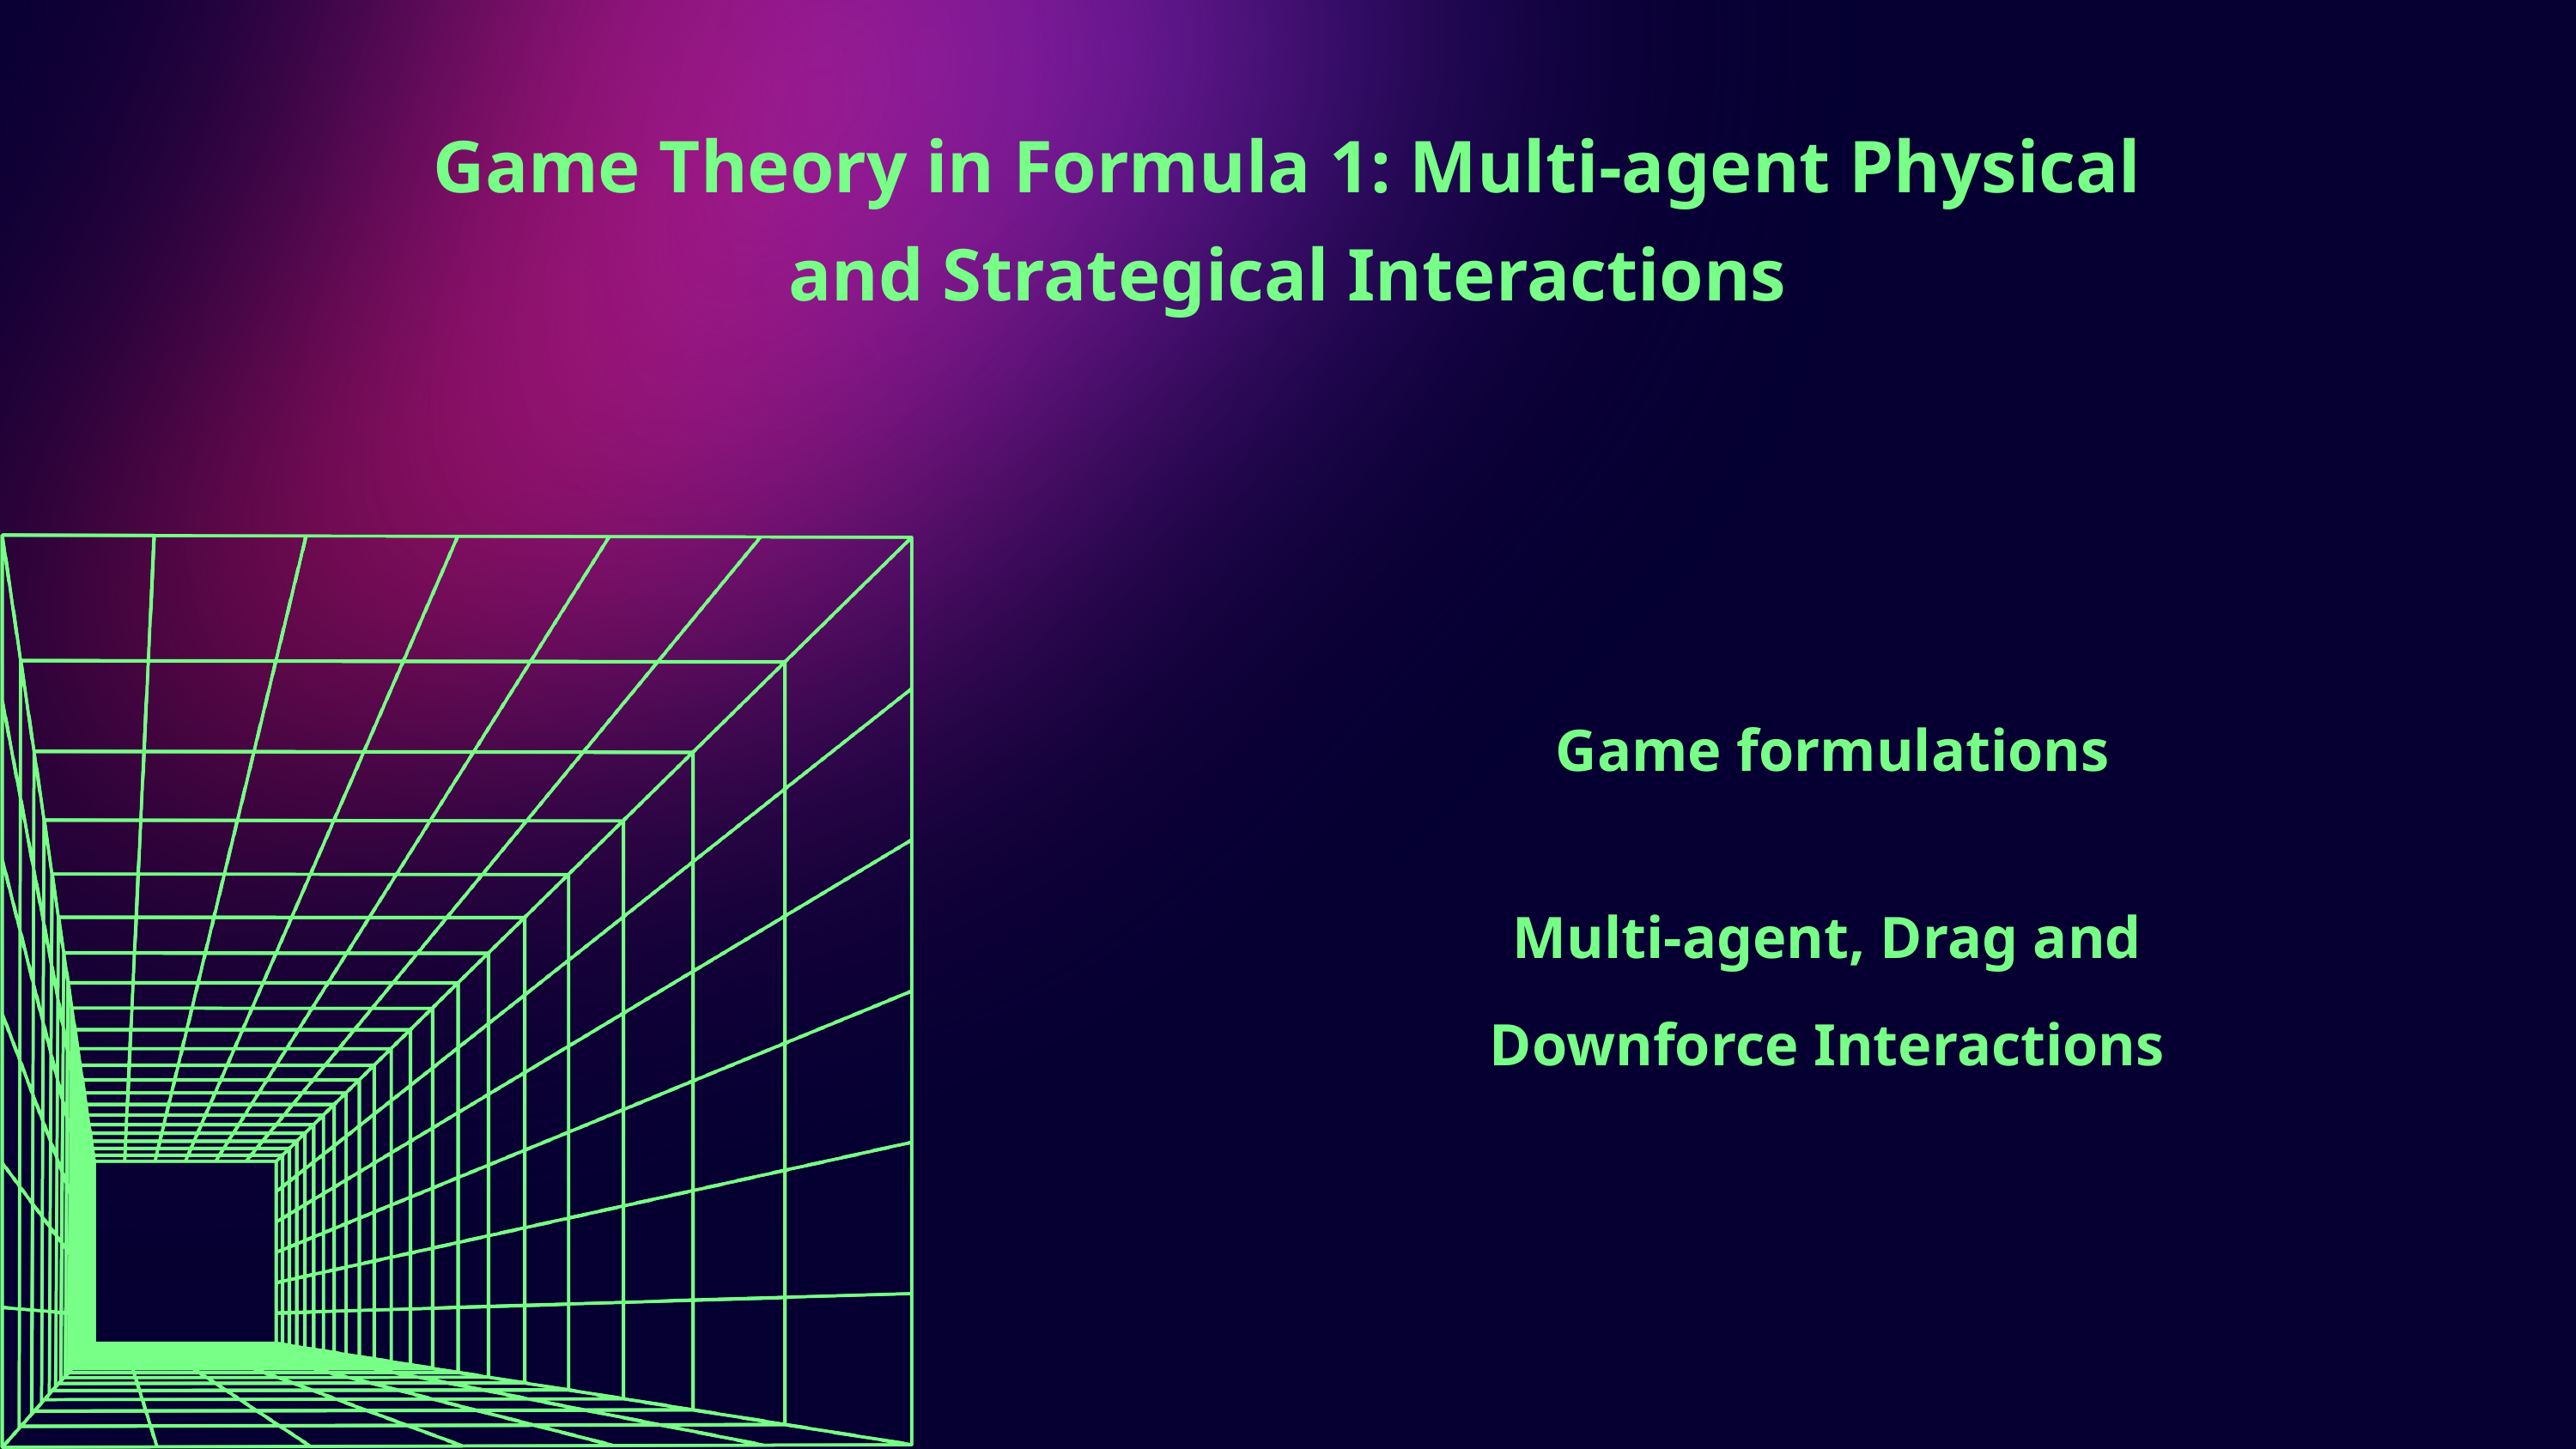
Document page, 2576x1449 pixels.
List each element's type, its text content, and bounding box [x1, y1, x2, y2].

text_box [0, 0, 1864, 1296]
text_box [0, 533, 914, 1449]
text_box Game Theory in Formula 1: Multi-agent Physical and Strategical Interactions [401, 100, 2174, 315]
text_box Game formulations [1427, 675, 2239, 783]
text_box Multi-agent, Drag and Downforce Interactions [1422, 863, 2233, 1078]
